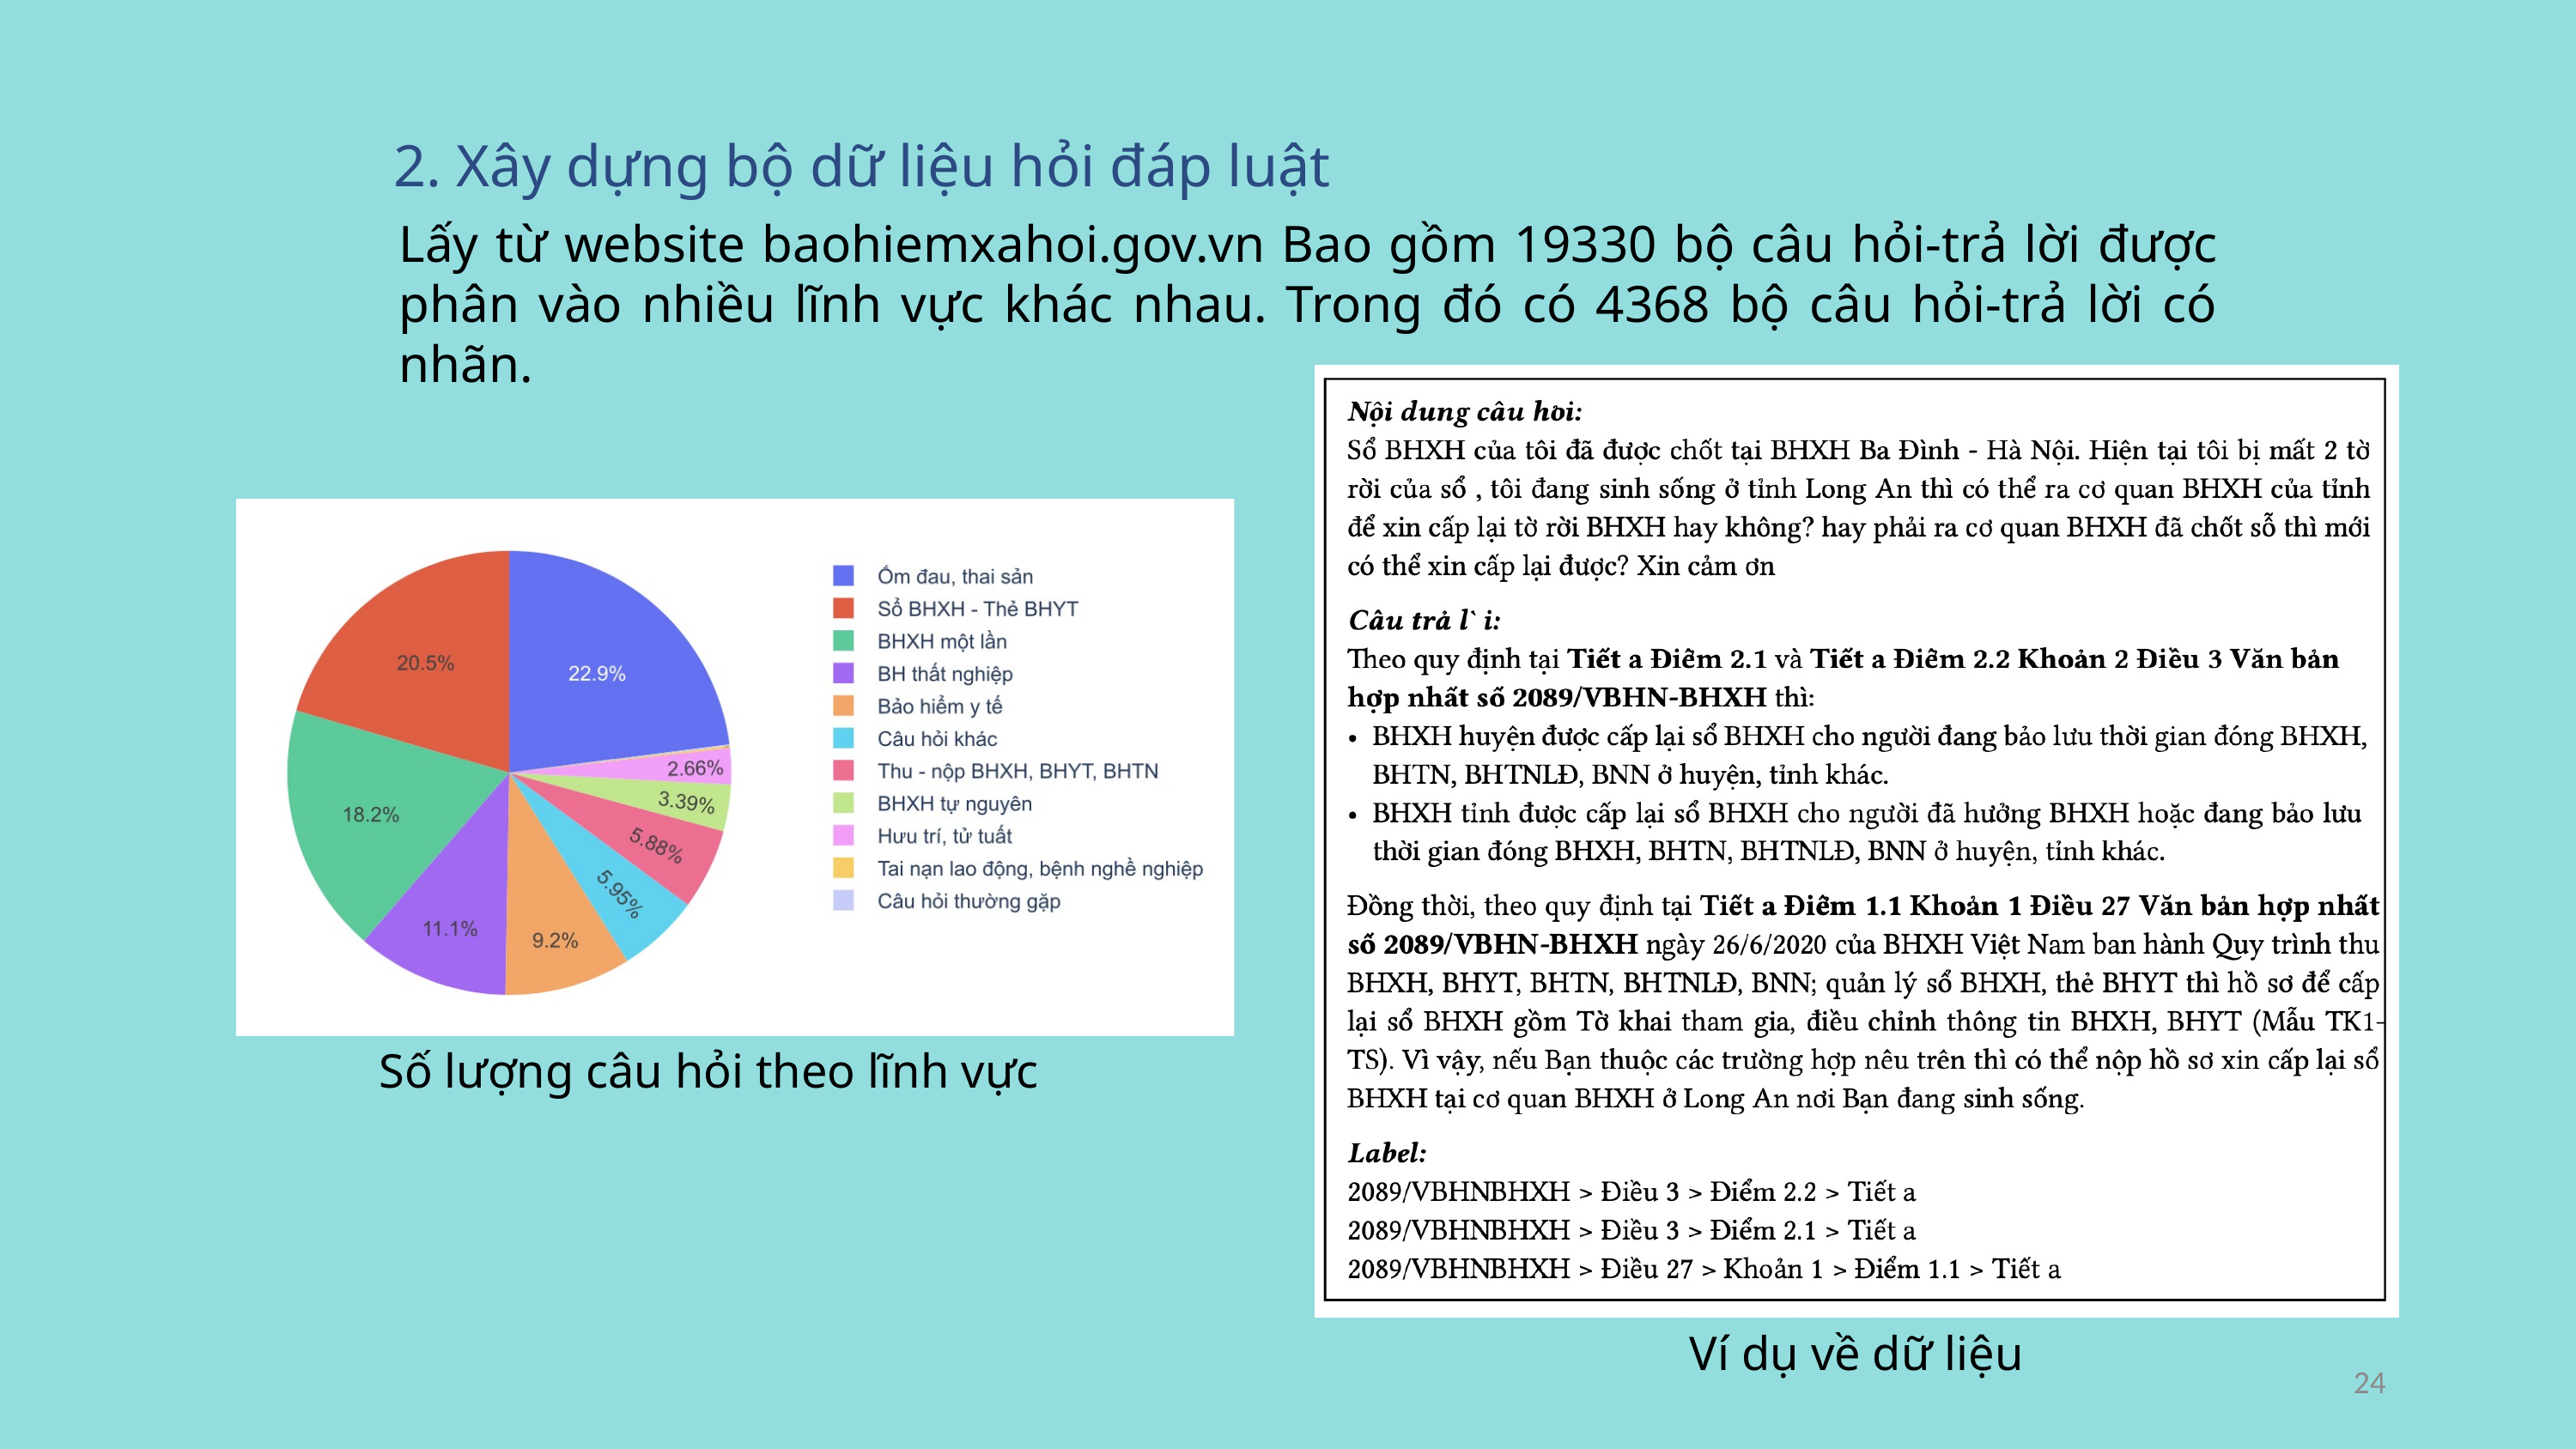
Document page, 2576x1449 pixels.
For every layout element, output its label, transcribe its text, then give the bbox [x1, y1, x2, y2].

picture [235, 499, 1235, 1036]
text_box Ví dụ về dữ liệu [1677, 1318, 2037, 1386]
text_box 2. Xây dựng bộ dữ liệu hỏi đáp luật [380, 123, 1345, 205]
text_box Lấy từ website baohiemxahoi.gov.vn Bao gồm 19330 bộ câu hỏi-trả lời được phân vào nhiều lĩnh vực khác nhau. Trong đó có 4368 bộ câu hỏi-trả lời có nhãn. [386, 205, 2231, 399]
text_box Số lượng câu hỏi theo lĩnh vực [366, 1036, 1052, 1104]
picture [1315, 365, 2399, 1318]
slide_number 24 [1819, 1343, 2399, 1420]
